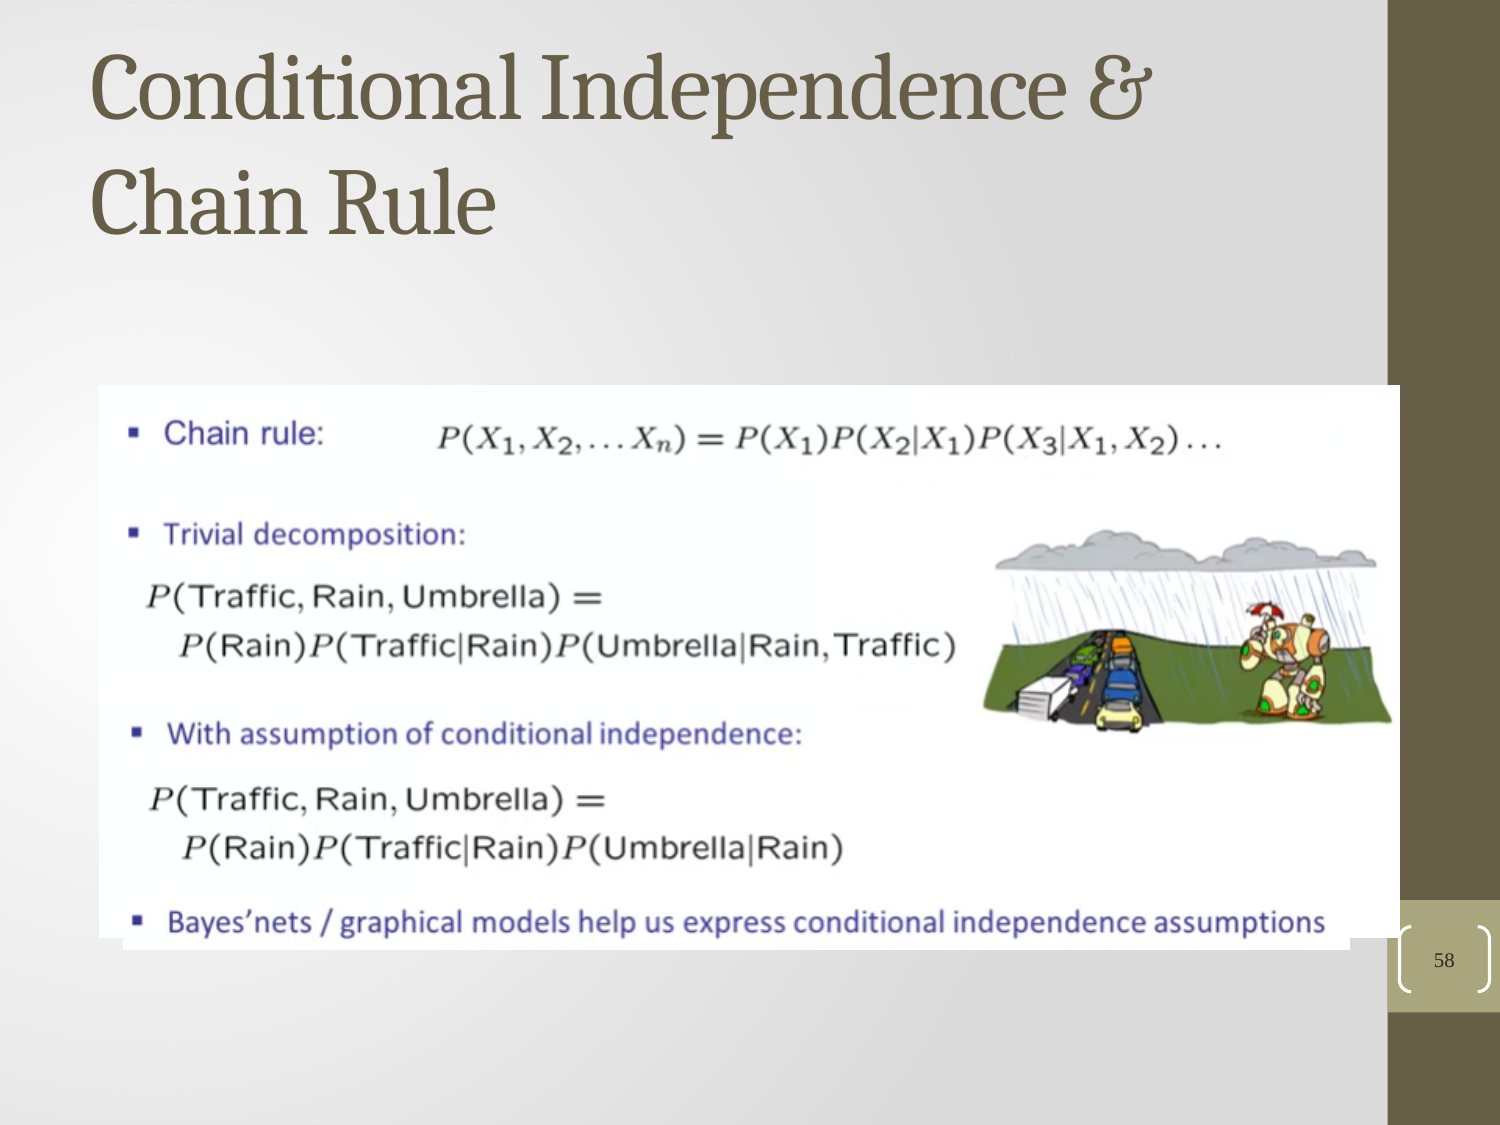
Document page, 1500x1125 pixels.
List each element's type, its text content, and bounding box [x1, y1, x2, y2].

title Conditional Independence & Chain Rule [75, 45, 1325, 233]
slide_number 58 [1397, 925, 1492, 994]
picture [99, 385, 1401, 951]
